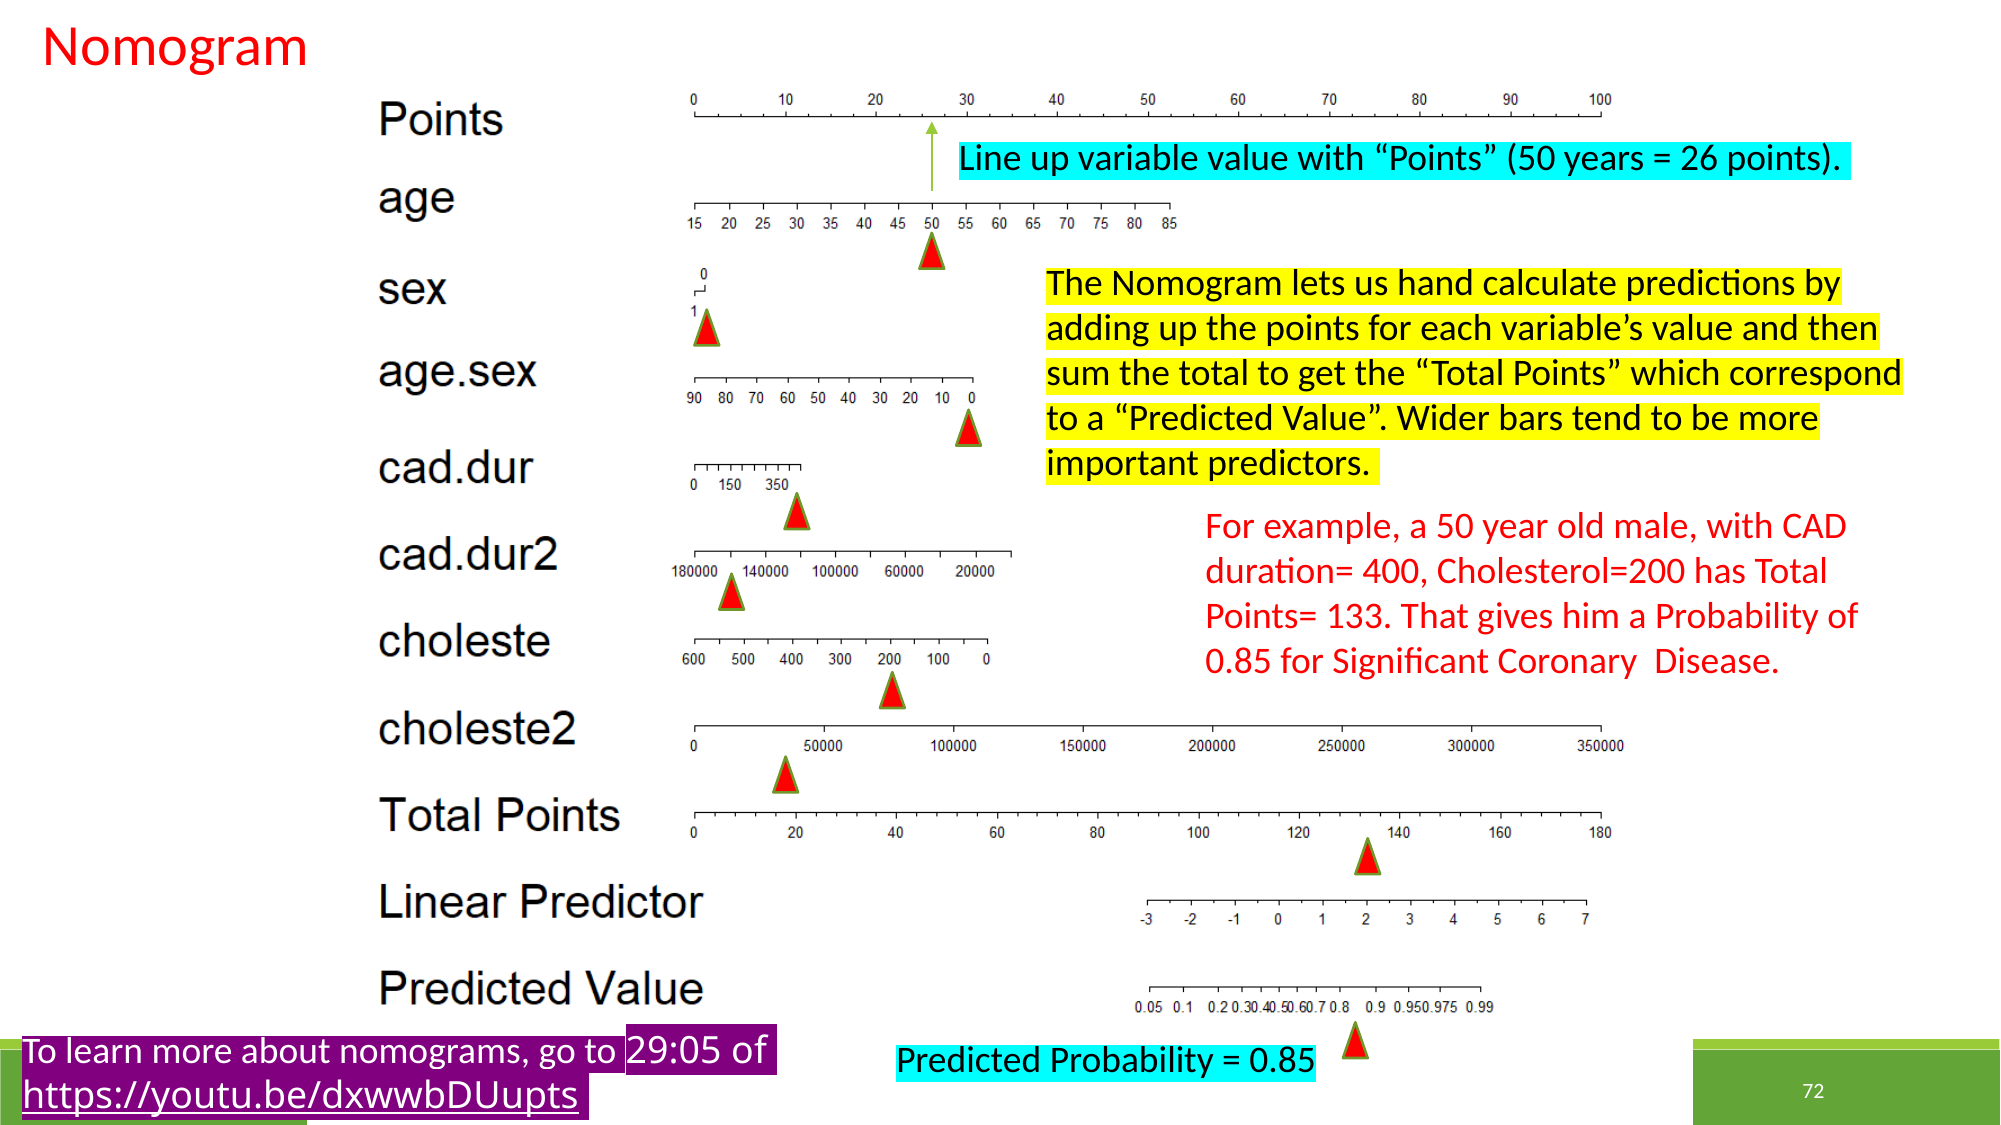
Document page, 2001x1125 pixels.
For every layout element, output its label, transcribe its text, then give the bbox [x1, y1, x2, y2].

text_box To learn more about nomograms, go to 29:05 of https://youtu.be/dxwwbDUupts [7, 1018, 305, 1125]
text_box Line up variable value with “Points” (50 years = 26 points). [1701, 125, 1911, 186]
text_box The Nomogram lets us hand calculate predictions by adding up the points for each variable’s value and then sum the total to get the “Total Points” which correspond to a “Predicted Value”. Wider bars tend to be more important predictors. [1701, 250, 1936, 491]
text_box For example, a 50 year old male, with CAD duration= 400, Cholesterol=200 has Total Points= 133. That gives him a Probability of 0.85 for Significant Coronary Disease. [1701, 493, 1880, 688]
picture [307, 0, 1693, 1125]
slide_number 72 [1701, 1059, 1840, 1120]
text_box Nomogram [27, 0, 306, 85]
